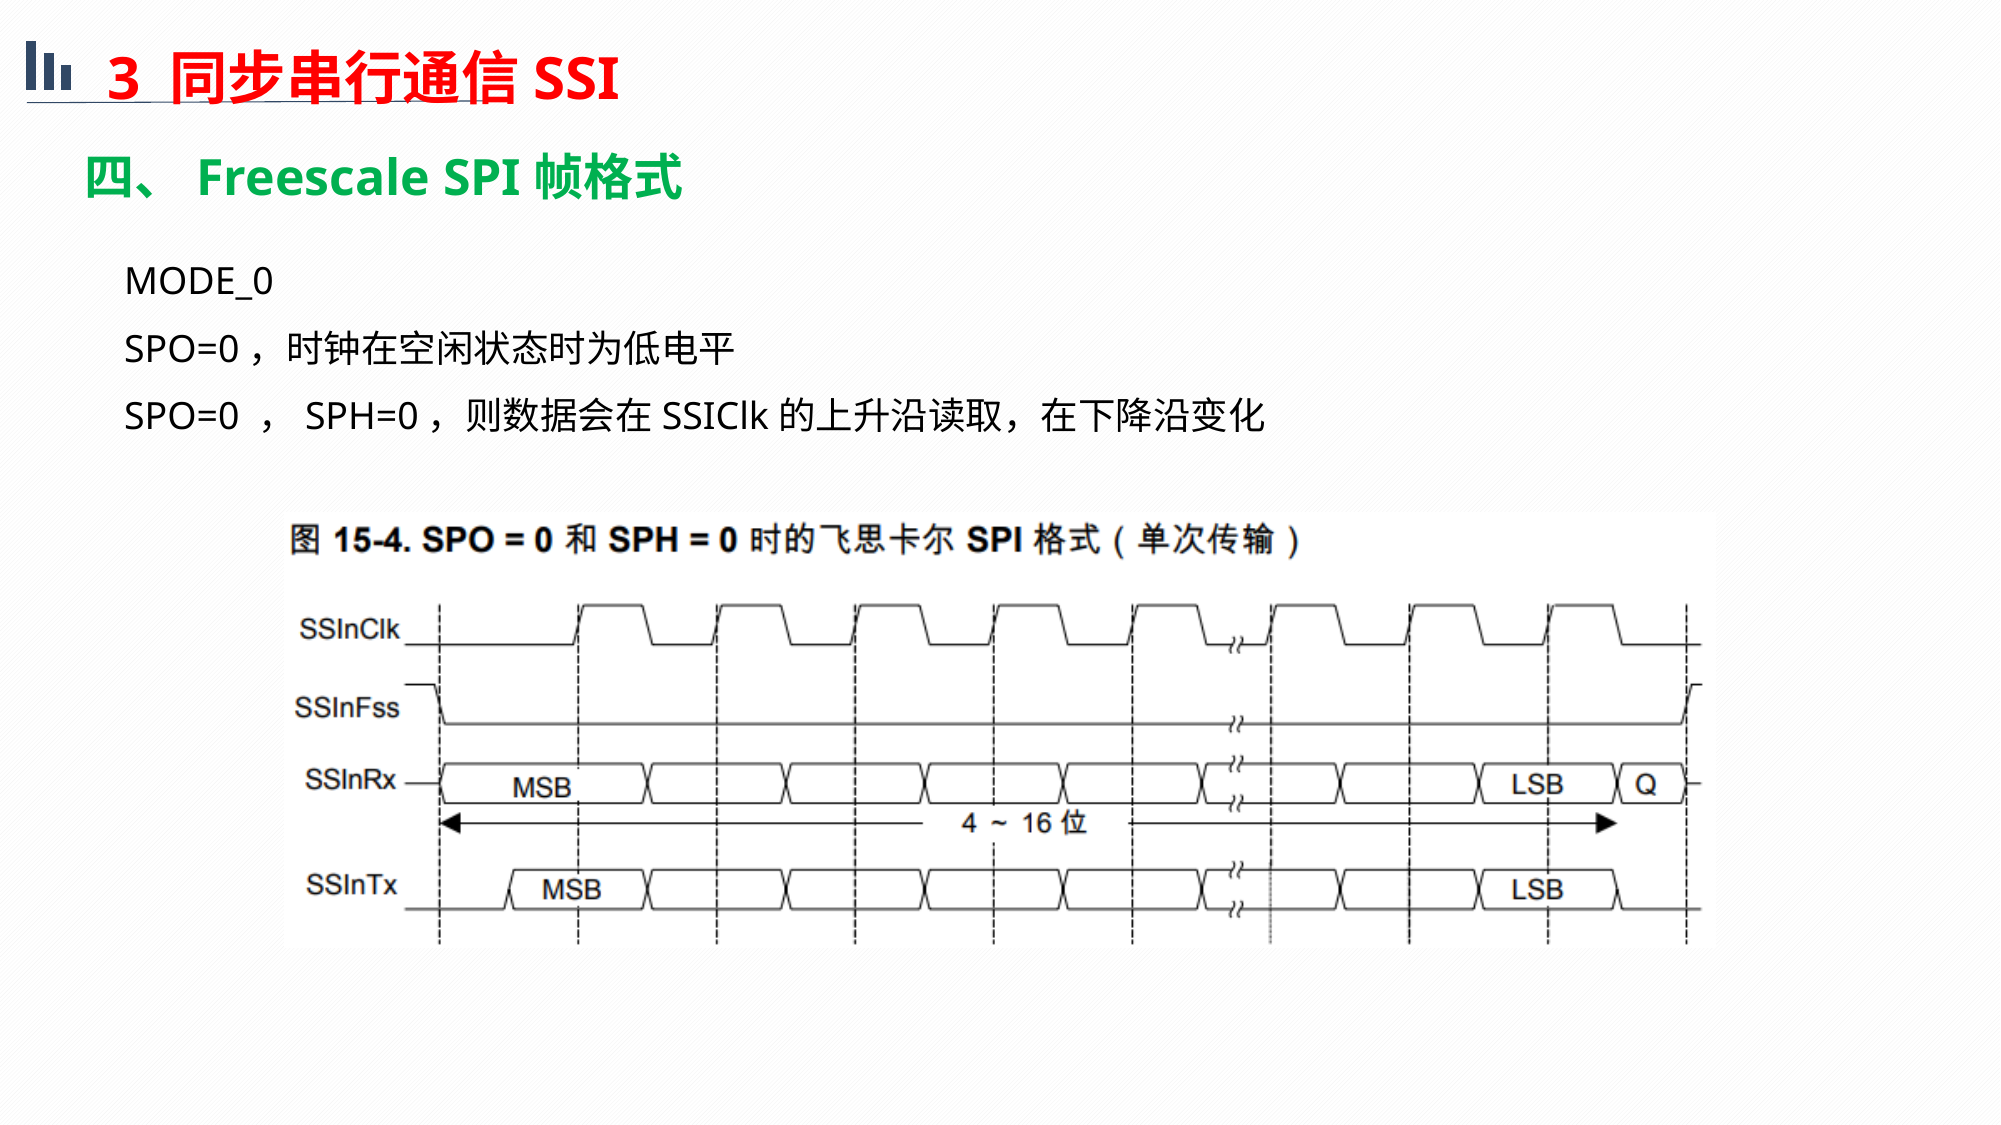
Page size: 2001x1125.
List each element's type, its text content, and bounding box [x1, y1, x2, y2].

picture [284, 512, 1716, 948]
text_box MODE_0 SPO=0，时钟在空闲状态时为低电平 SPO=0 ，SPH=0，则数据会在SSIClk的上升沿读取，在下降沿变化 [109, 227, 1891, 445]
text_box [26, 34, 775, 120]
text_box 四、Freescale SPI帧格式 [69, 108, 960, 214]
